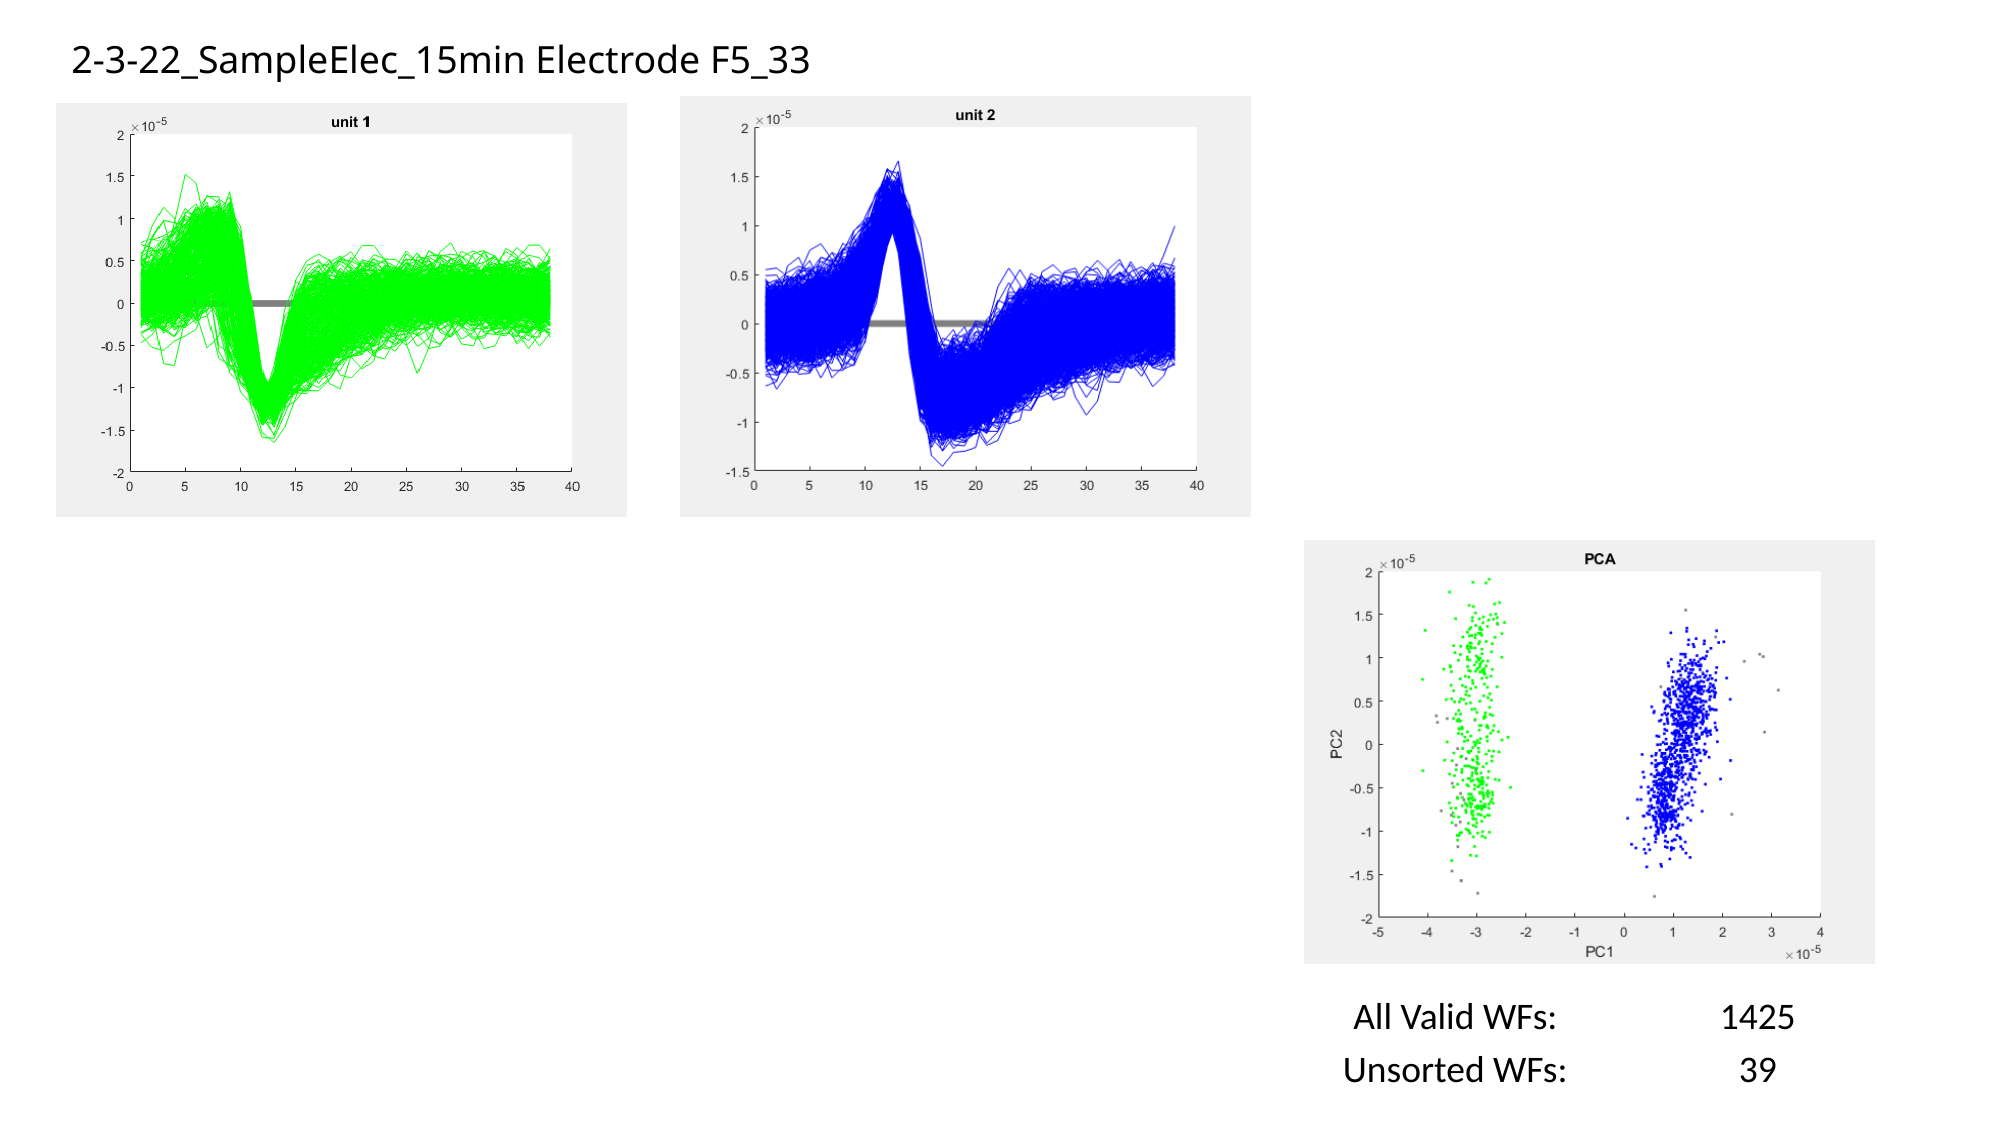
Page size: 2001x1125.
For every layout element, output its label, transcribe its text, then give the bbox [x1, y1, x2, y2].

picture [680, 96, 1251, 517]
picture [1304, 540, 1875, 964]
table_cell Unsorted WFs: [1305, 1048, 1606, 1099]
title 2-3-22_SampleElec_15min Electrode F5_33 [56, 31, 1541, 92]
table_header All Valid WFs: [1305, 995, 1606, 1046]
picture [56, 103, 627, 517]
table_cell 39 [1607, 1048, 1908, 1099]
table_header 1425 [1607, 995, 1908, 1046]
